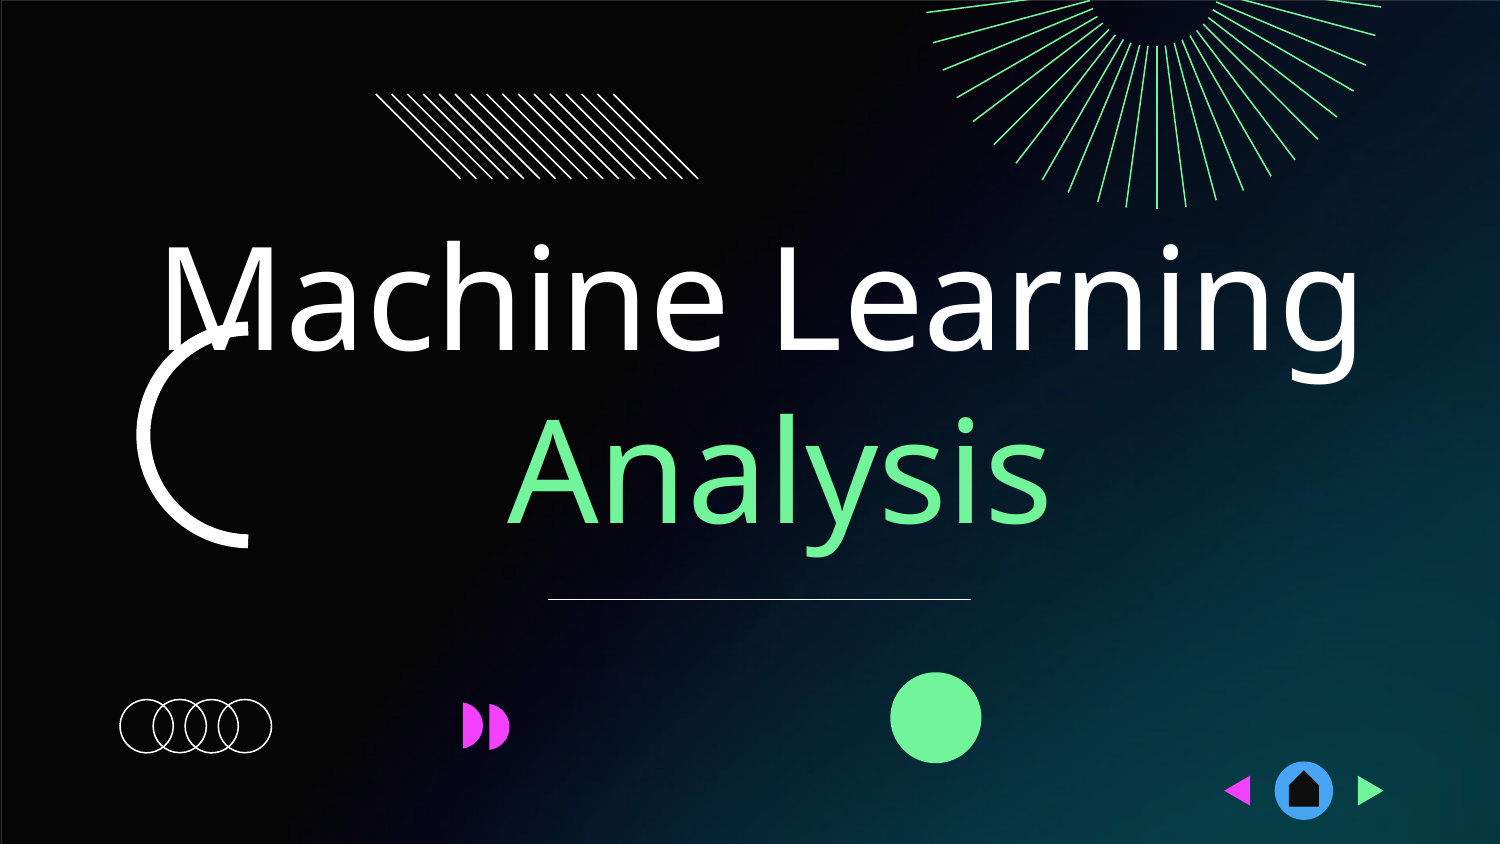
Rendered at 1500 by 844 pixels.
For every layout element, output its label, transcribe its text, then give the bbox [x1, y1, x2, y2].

text_box [1224, 775, 1251, 806]
text_box [1274, 761, 1334, 820]
title Machine Learning Analysis [114, 143, 1446, 631]
picture [2, 2, 1500, 844]
text_box [1357, 775, 1384, 806]
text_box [923, 0, 1383, 210]
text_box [375, 93, 699, 180]
